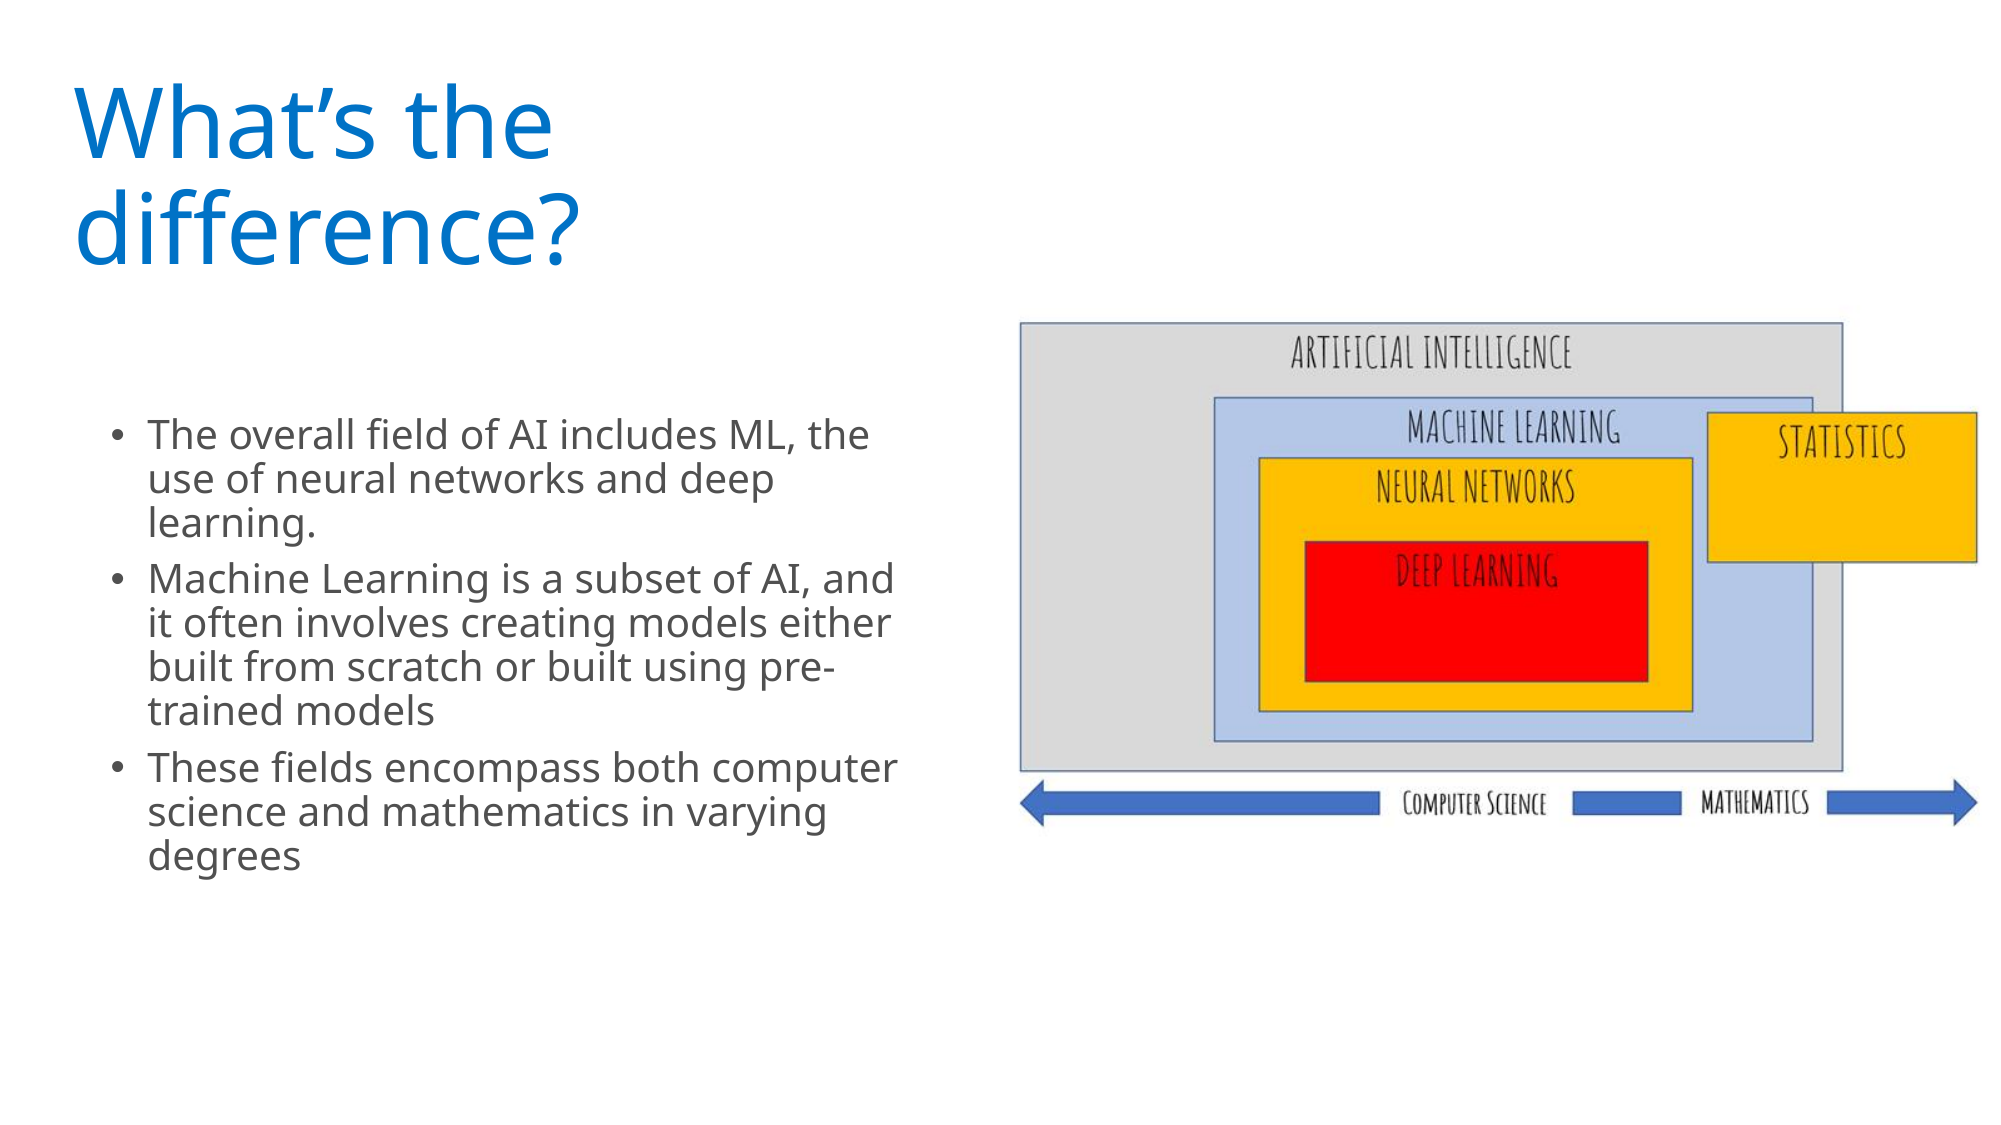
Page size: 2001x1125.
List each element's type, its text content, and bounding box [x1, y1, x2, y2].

picture [999, 286, 2000, 839]
title What’s the difference? [58, 58, 942, 309]
list The overall field of AI includes ML, the use of neural networks and deep learning. Machine Learning is a subset of AI, and it often involves creating models either built from scratch or built using pre-trained models These fields encompass both computer science and mathematics in varying degrees [58, 338, 942, 900]
